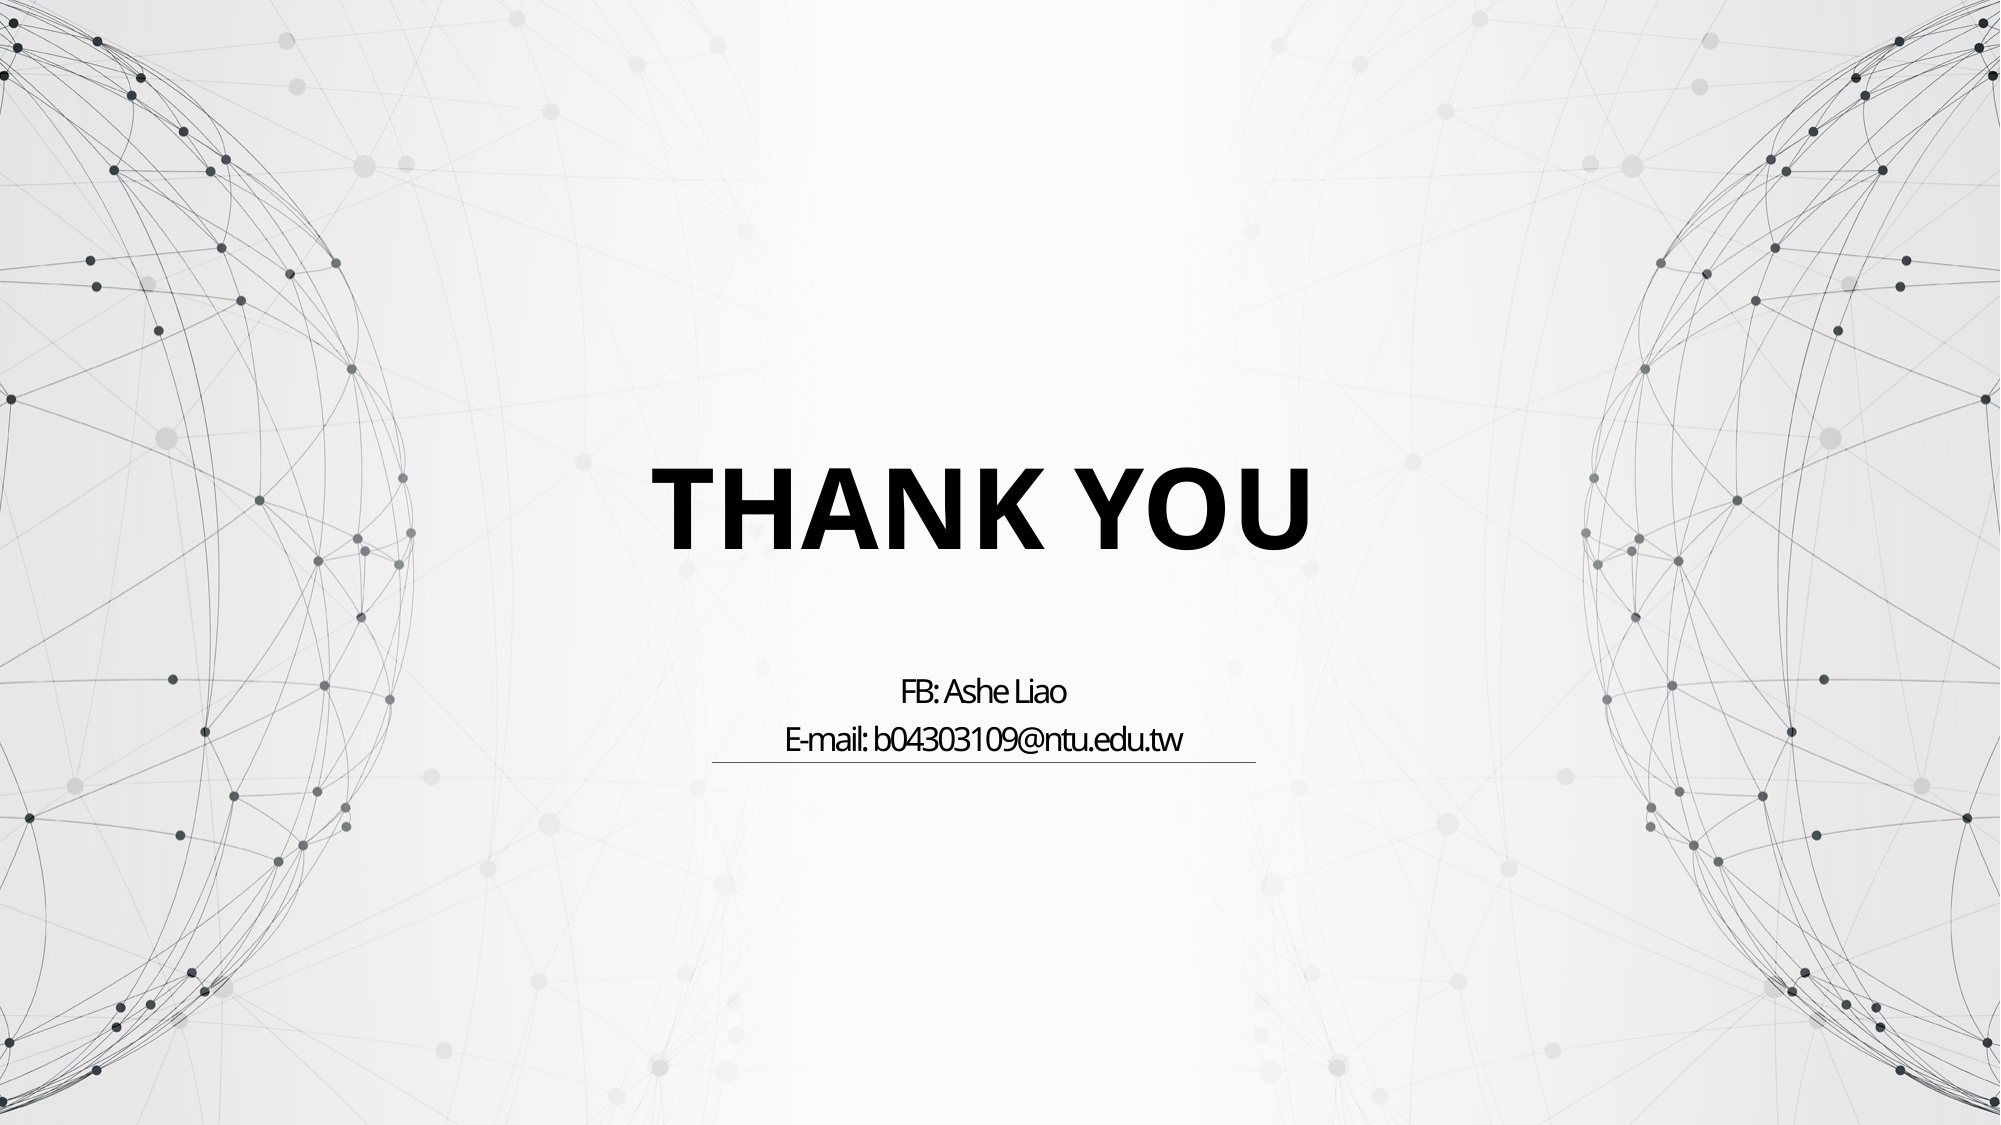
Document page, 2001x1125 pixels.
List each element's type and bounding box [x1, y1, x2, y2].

text_box [627, 430, 1341, 763]
picture [0, 0, 2000, 1125]
